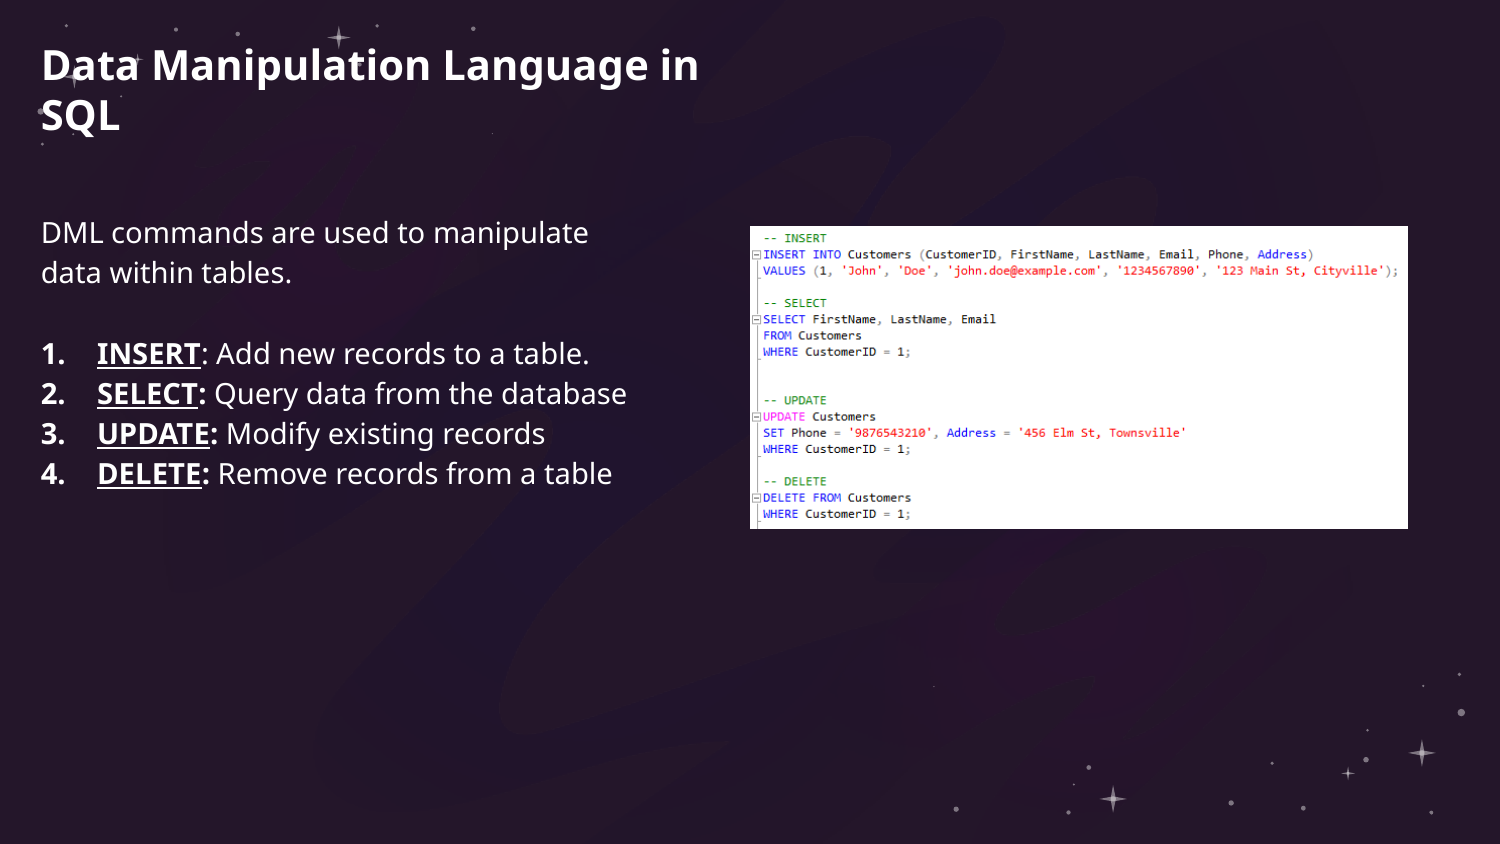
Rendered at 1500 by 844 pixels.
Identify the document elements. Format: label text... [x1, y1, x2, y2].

picture [749, 226, 1408, 529]
subtitle DML commands are used to manipulate data within tables. INSERT: Add new records to a table. SELECT: Query data from the database UPDATE: Modify existing records DELETE: Remove records from a table [25, 194, 652, 561]
text_box Data Manipulation Language in SQL [25, 23, 800, 126]
